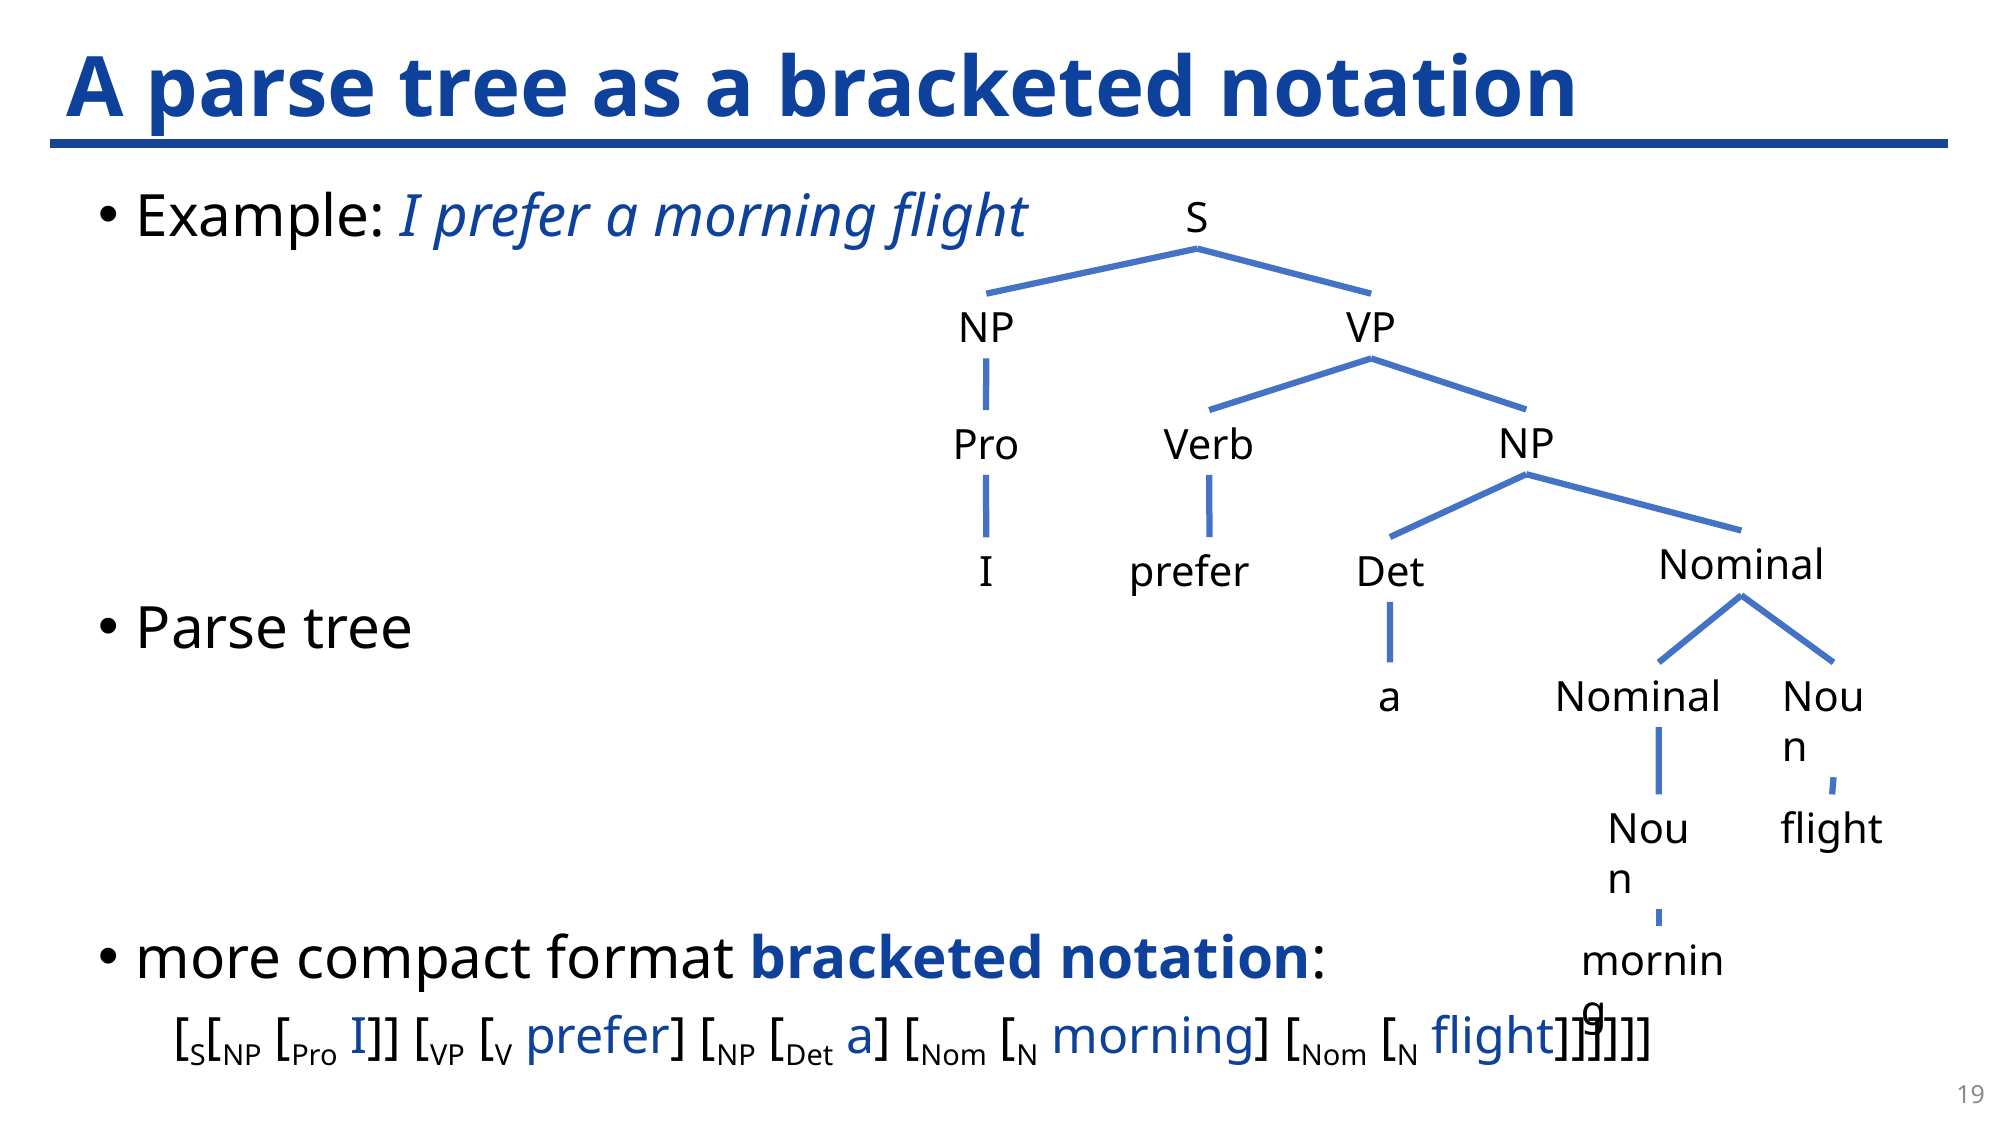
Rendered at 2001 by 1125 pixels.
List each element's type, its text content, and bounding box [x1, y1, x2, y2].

text_box Nominal [1643, 530, 1840, 596]
text_box Pro [937, 410, 1035, 475]
text_box Verb [1149, 410, 1270, 475]
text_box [1209, 359, 1371, 410]
text_box prefer [1114, 537, 1305, 602]
text_box I [964, 537, 1009, 603]
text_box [1526, 475, 1742, 531]
text_box flight [1765, 794, 1899, 860]
title A parse tree as a bracketed notation [51, 39, 1947, 140]
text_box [1197, 249, 1372, 294]
text_box morning [1566, 926, 1752, 1042]
text_box S [1170, 183, 1224, 249]
list Example: I prefer a morning flight Parse tree more compact format bracketed notation: [S[NP [Pro I]] [VP [V prefer] [NP [Det a] [Nom [N morning] [Nom [N flight]]]]]] [83, 170, 2000, 1095]
text_box Det [1340, 537, 1440, 602]
text_box Nominal [1539, 662, 1767, 728]
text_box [1371, 359, 1527, 410]
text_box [1658, 596, 1741, 663]
text_box NP [1483, 409, 1570, 475]
text_box a [1363, 662, 1417, 728]
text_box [986, 249, 1197, 294]
slide_number 19 [1899, 1065, 2000, 1125]
text_box Noun [1767, 662, 1900, 778]
text_box NP [943, 293, 1030, 359]
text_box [1390, 475, 1527, 537]
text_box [1741, 596, 1834, 663]
text_box VP [1331, 293, 1412, 359]
text_box Noun [1592, 794, 1726, 910]
